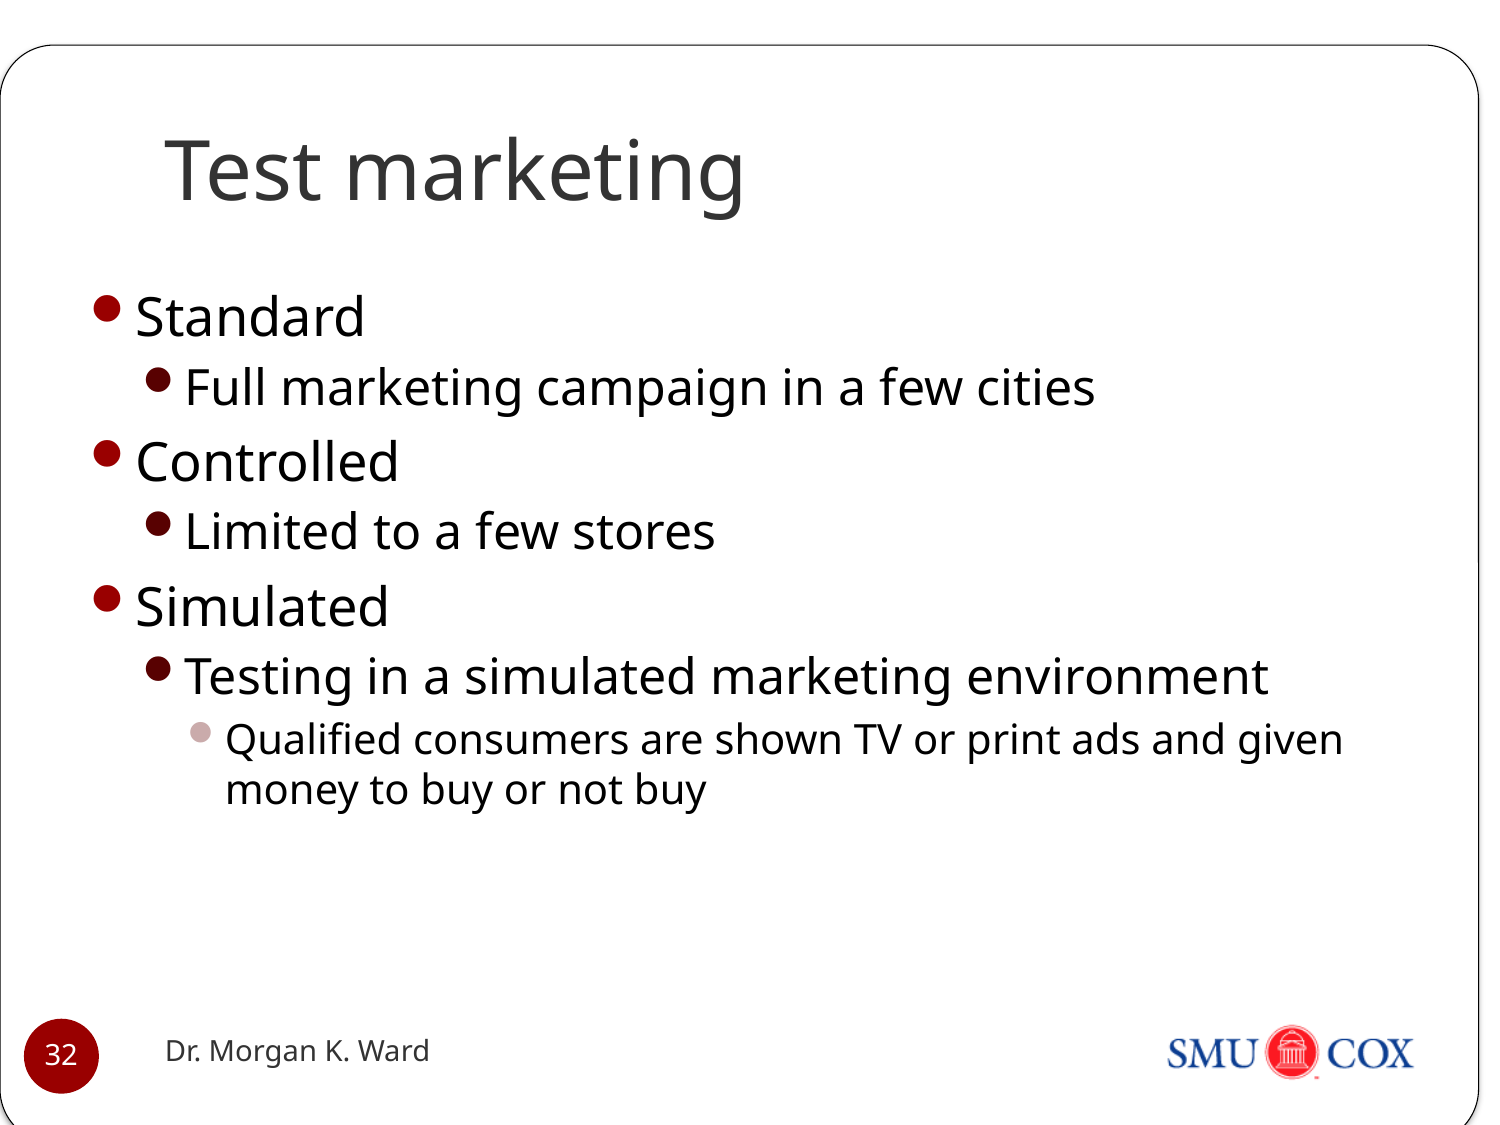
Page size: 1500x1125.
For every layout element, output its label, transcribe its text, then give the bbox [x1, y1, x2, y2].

list Standard Full marketing campaign in a few cities Controlled Limited to a few stores Simulated Testing in a simulated marketing environment Qualified consumers are shown TV or print ads and given money to buy or not buy [75, 275, 1425, 913]
slide_number 32 [23, 1018, 99, 1094]
footer Dr. Morgan K. Ward [150, 1012, 800, 1088]
picture [1155, 1012, 1427, 1093]
title Test marketing [150, 45, 1425, 233]
